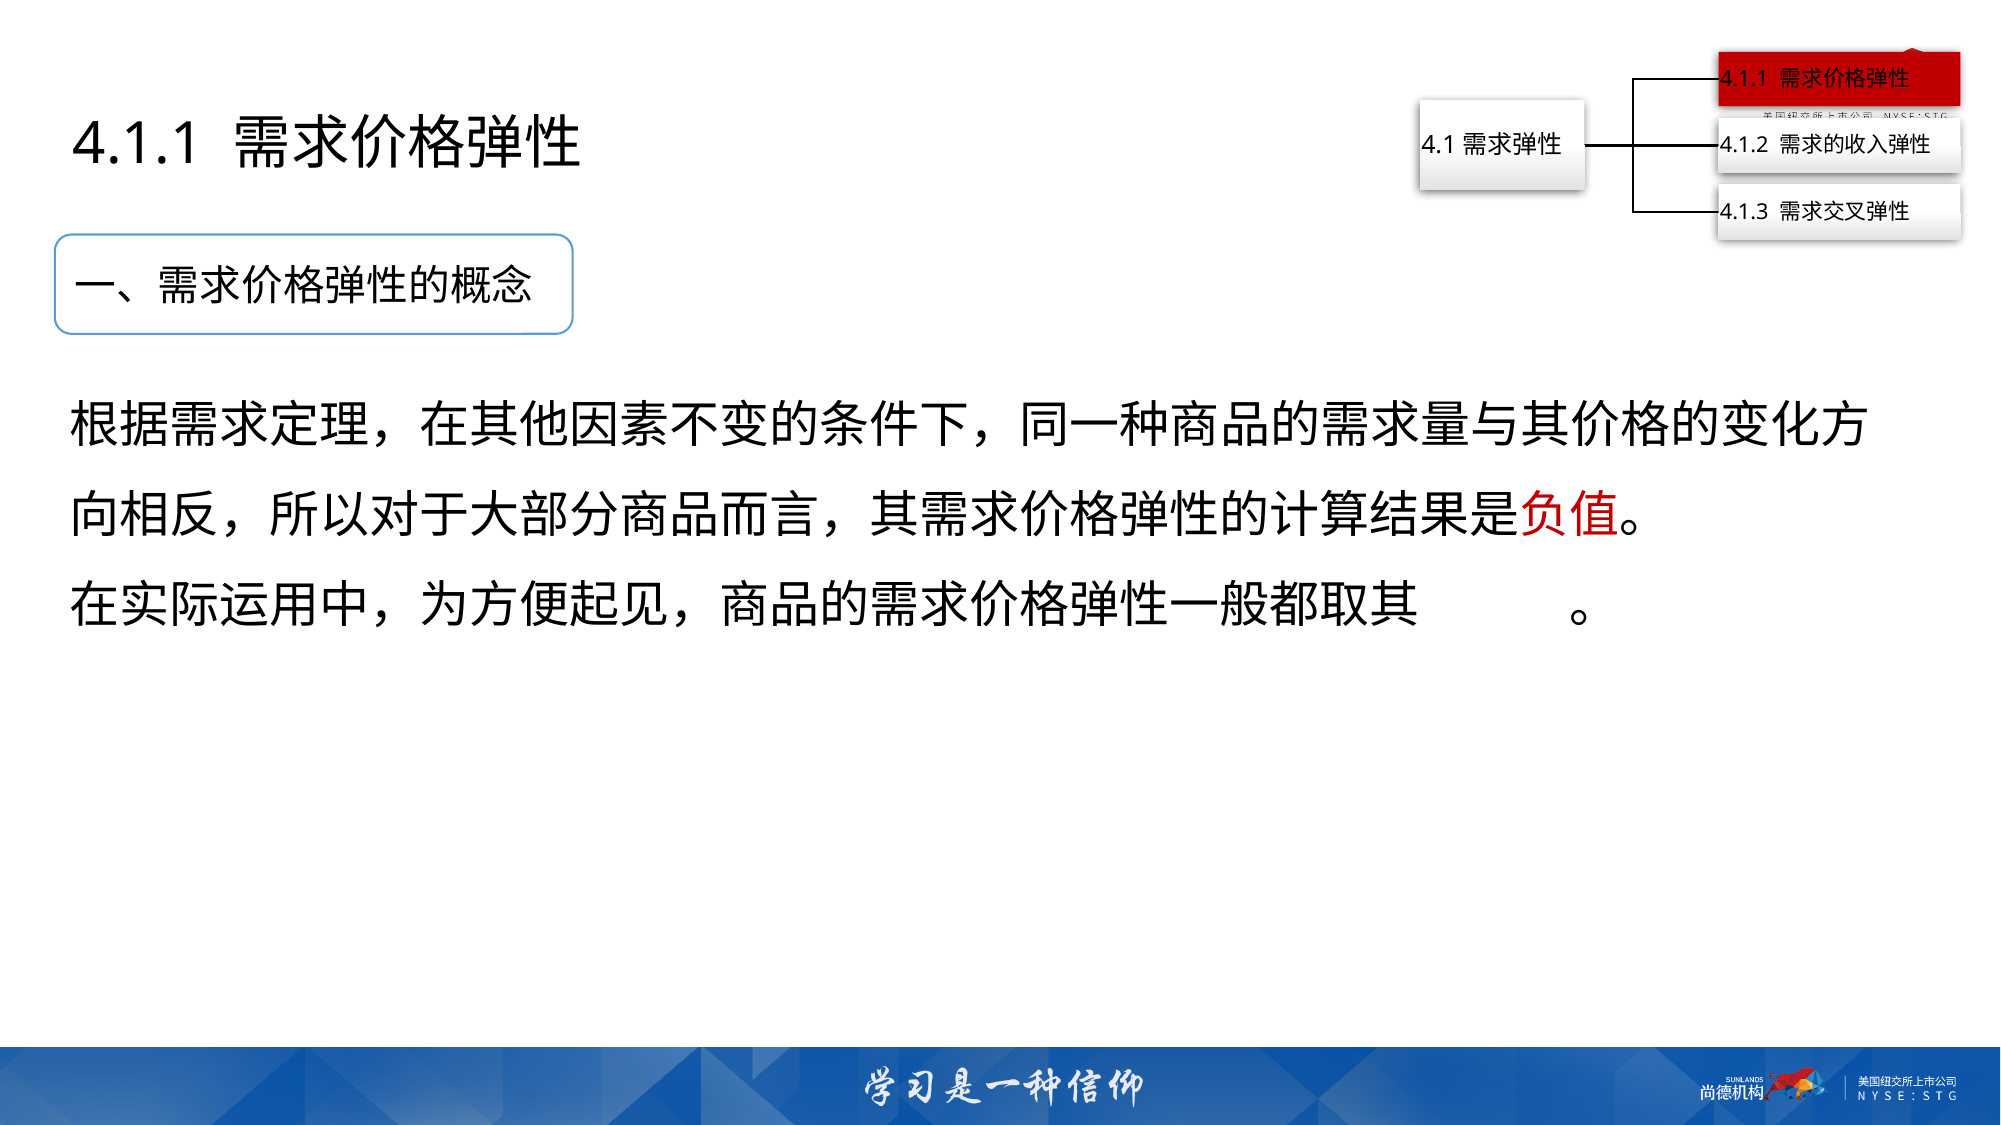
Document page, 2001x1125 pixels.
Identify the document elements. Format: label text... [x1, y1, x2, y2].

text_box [1405, 16, 2000, 275]
text_box 4.1.1 需求价格弹性 [54, 95, 837, 184]
picture [0, 1047, 2001, 1125]
text_box 一、需求价格弹性的概念 [53, 233, 574, 335]
text_box 根据需求定理，在其他因素不变的条件下，同一种商品的需求量与其价格的变化方向相反，所以对于大部分商品而言，其需求价格弹性的计算结果是负值。 在实际运用中，为方便起见，商品的需求价格弹性一般都取其绝对值。 [54, 355, 1934, 640]
